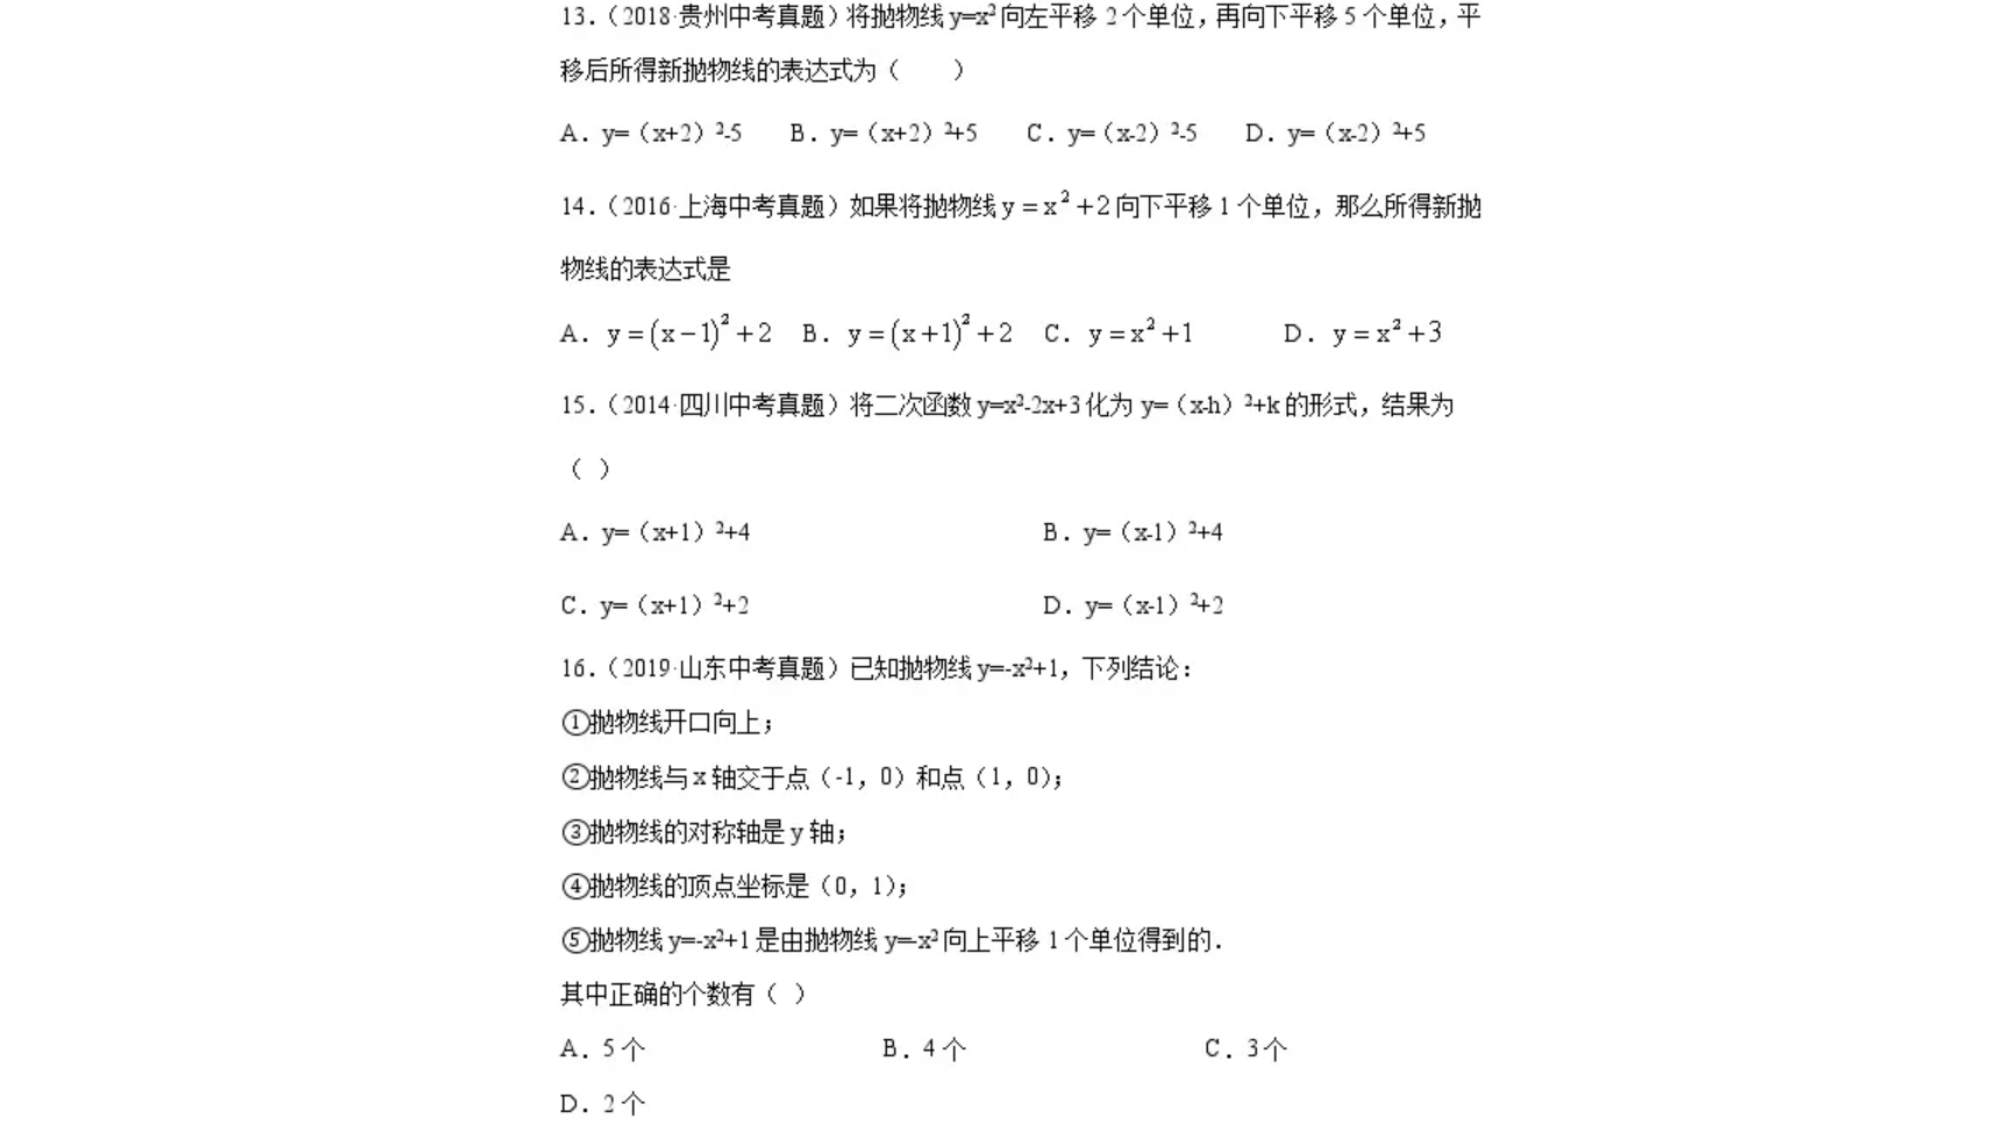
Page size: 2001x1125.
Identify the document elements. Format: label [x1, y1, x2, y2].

picture [515, 0, 1485, 1125]
